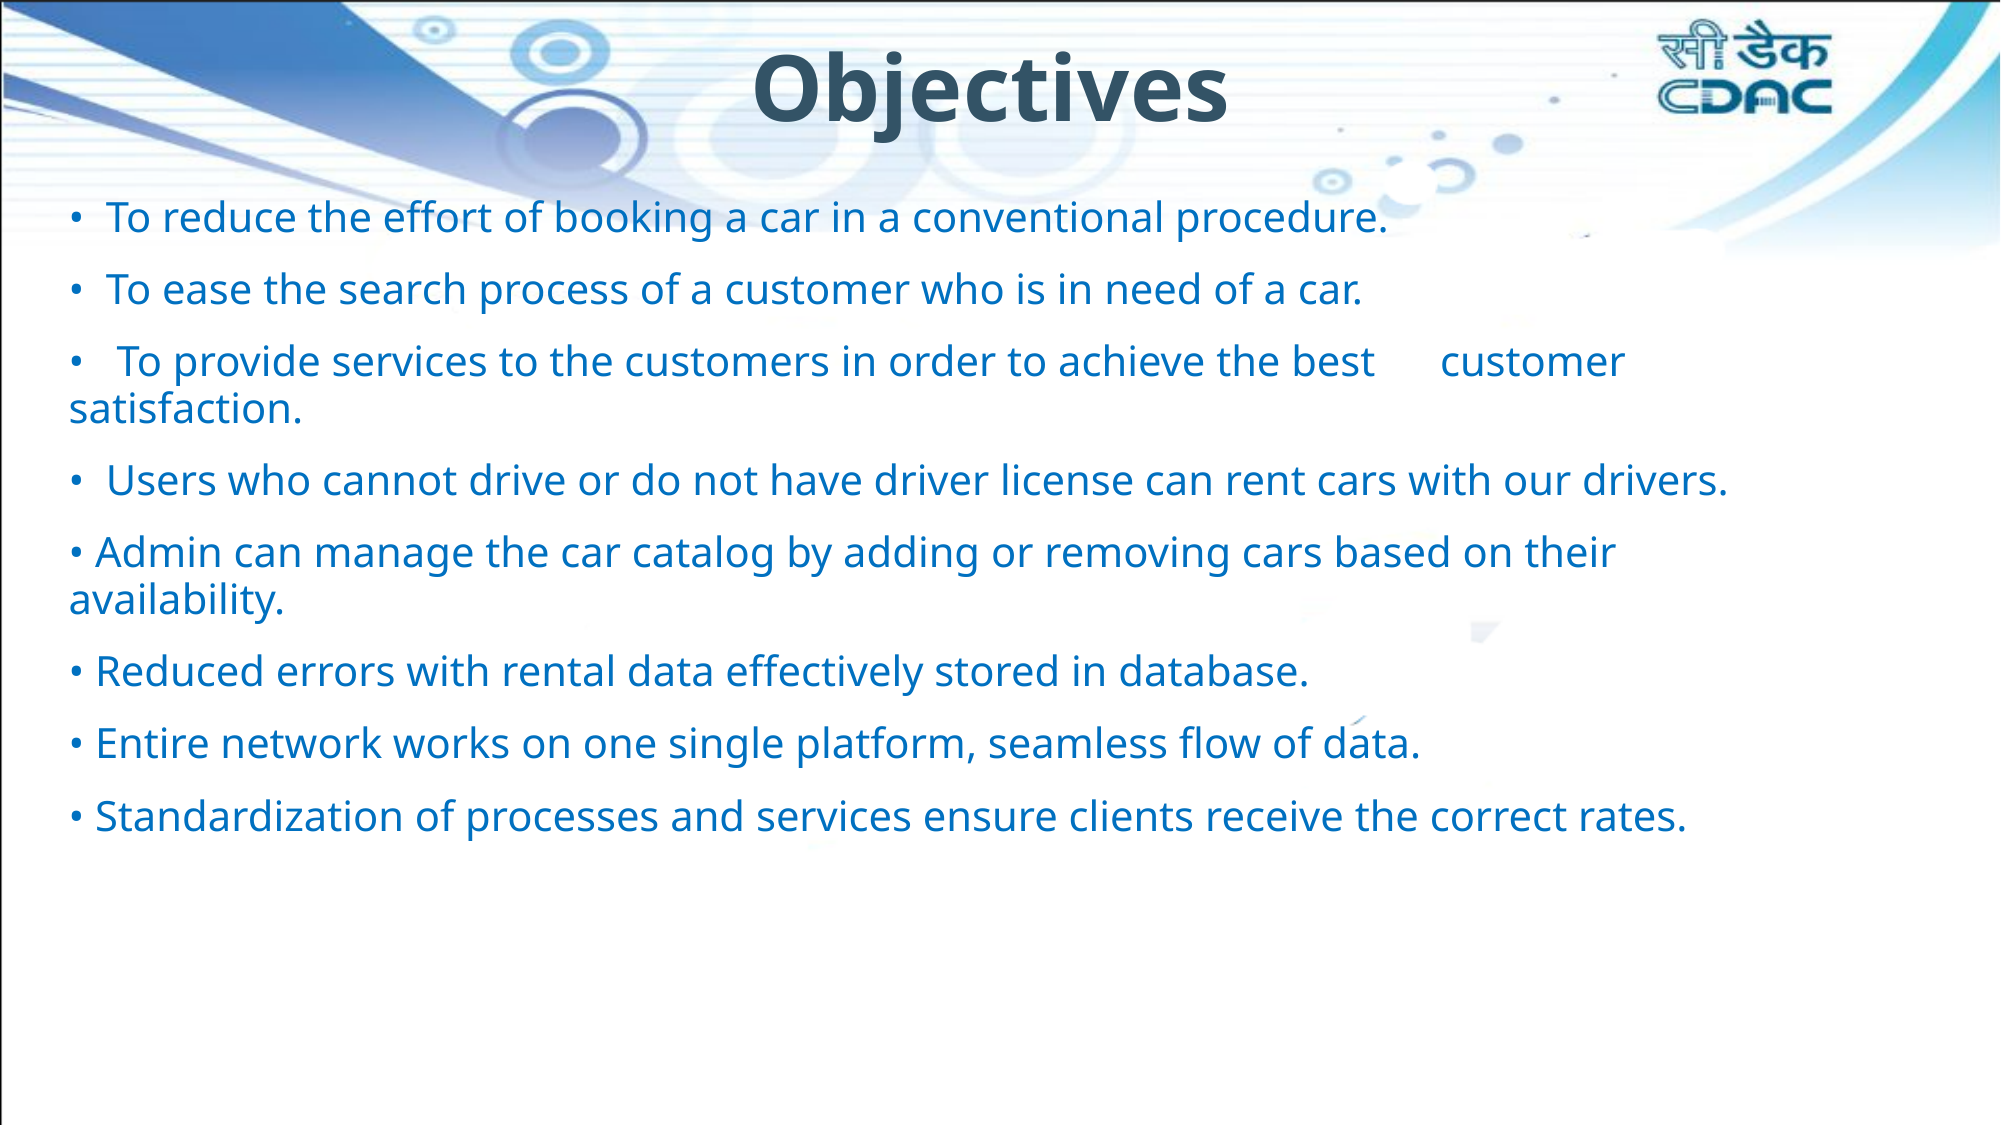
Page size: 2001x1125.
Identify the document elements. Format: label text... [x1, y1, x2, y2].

list • To reduce the effort of booking a car in a conventional procedure. • To ease the search process of a customer who is in need of a car. • To provide services to the customers in order to achieve the best customer satisfaction. • Users who cannot drive or do not have driver license can rent cars with our drivers. • Admin can manage the car catalog by adding or removing cars based on their availability. • Reduced errors with rental data effectively stored in database. • Entire network works on one single platform, seamless flow of data. • Standardization of processes and services ensure clients receive the correct rates. [53, 187, 1770, 1057]
title Objectives [212, 35, 1788, 164]
picture [0, 0, 2001, 1125]
